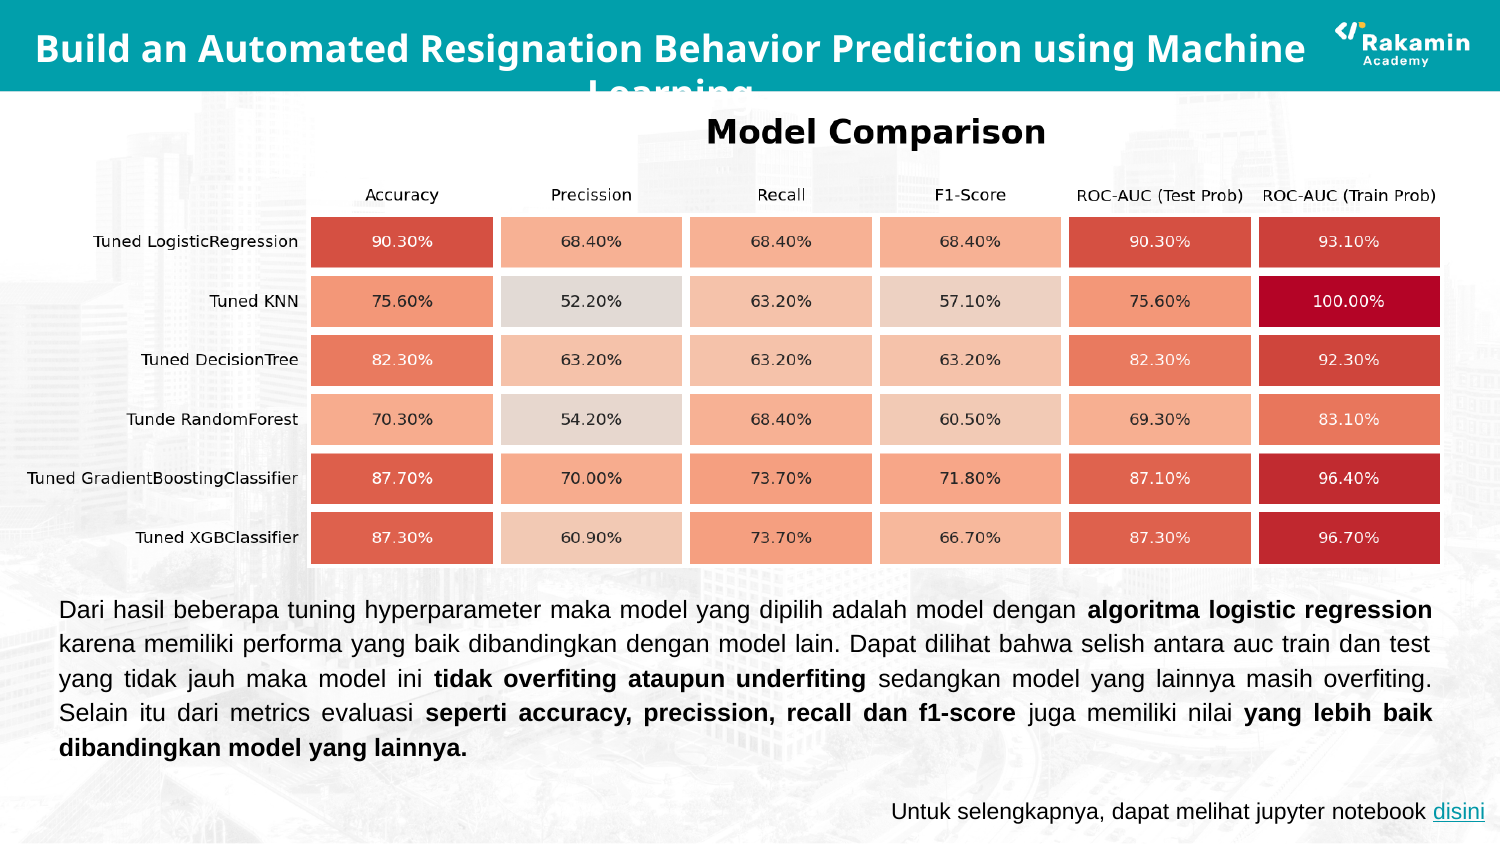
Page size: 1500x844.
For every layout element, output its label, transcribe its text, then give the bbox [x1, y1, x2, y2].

text_box Untuk selengkapnya, dapat melihat jupyter notebook disini [763, 782, 1500, 838]
title Build an Automated Resignation Behavior Prediction using Machine Learning [0, 10, 1342, 81]
text_box Dari hasil beberapa tuning hyperparameter maka model yang dipilih adalah model dengan algoritma logistic regression karena memiliki performa yang baik dibandingkan dengan model lain. Dapat dilihat bahwa selish antara auc train dan test yang tidak jauh maka model ini tidak overfiting ataupun underfiting sedangkan model yang lainnya masih overfiting. Selain itu dari metrics evaluasi seperti accuracy, precission, recall dan f1-score juga memiliki nilai yang lebih baik dibandingkan model yang lainnya. [43, 581, 1449, 710]
picture [0, 0, 1500, 844]
